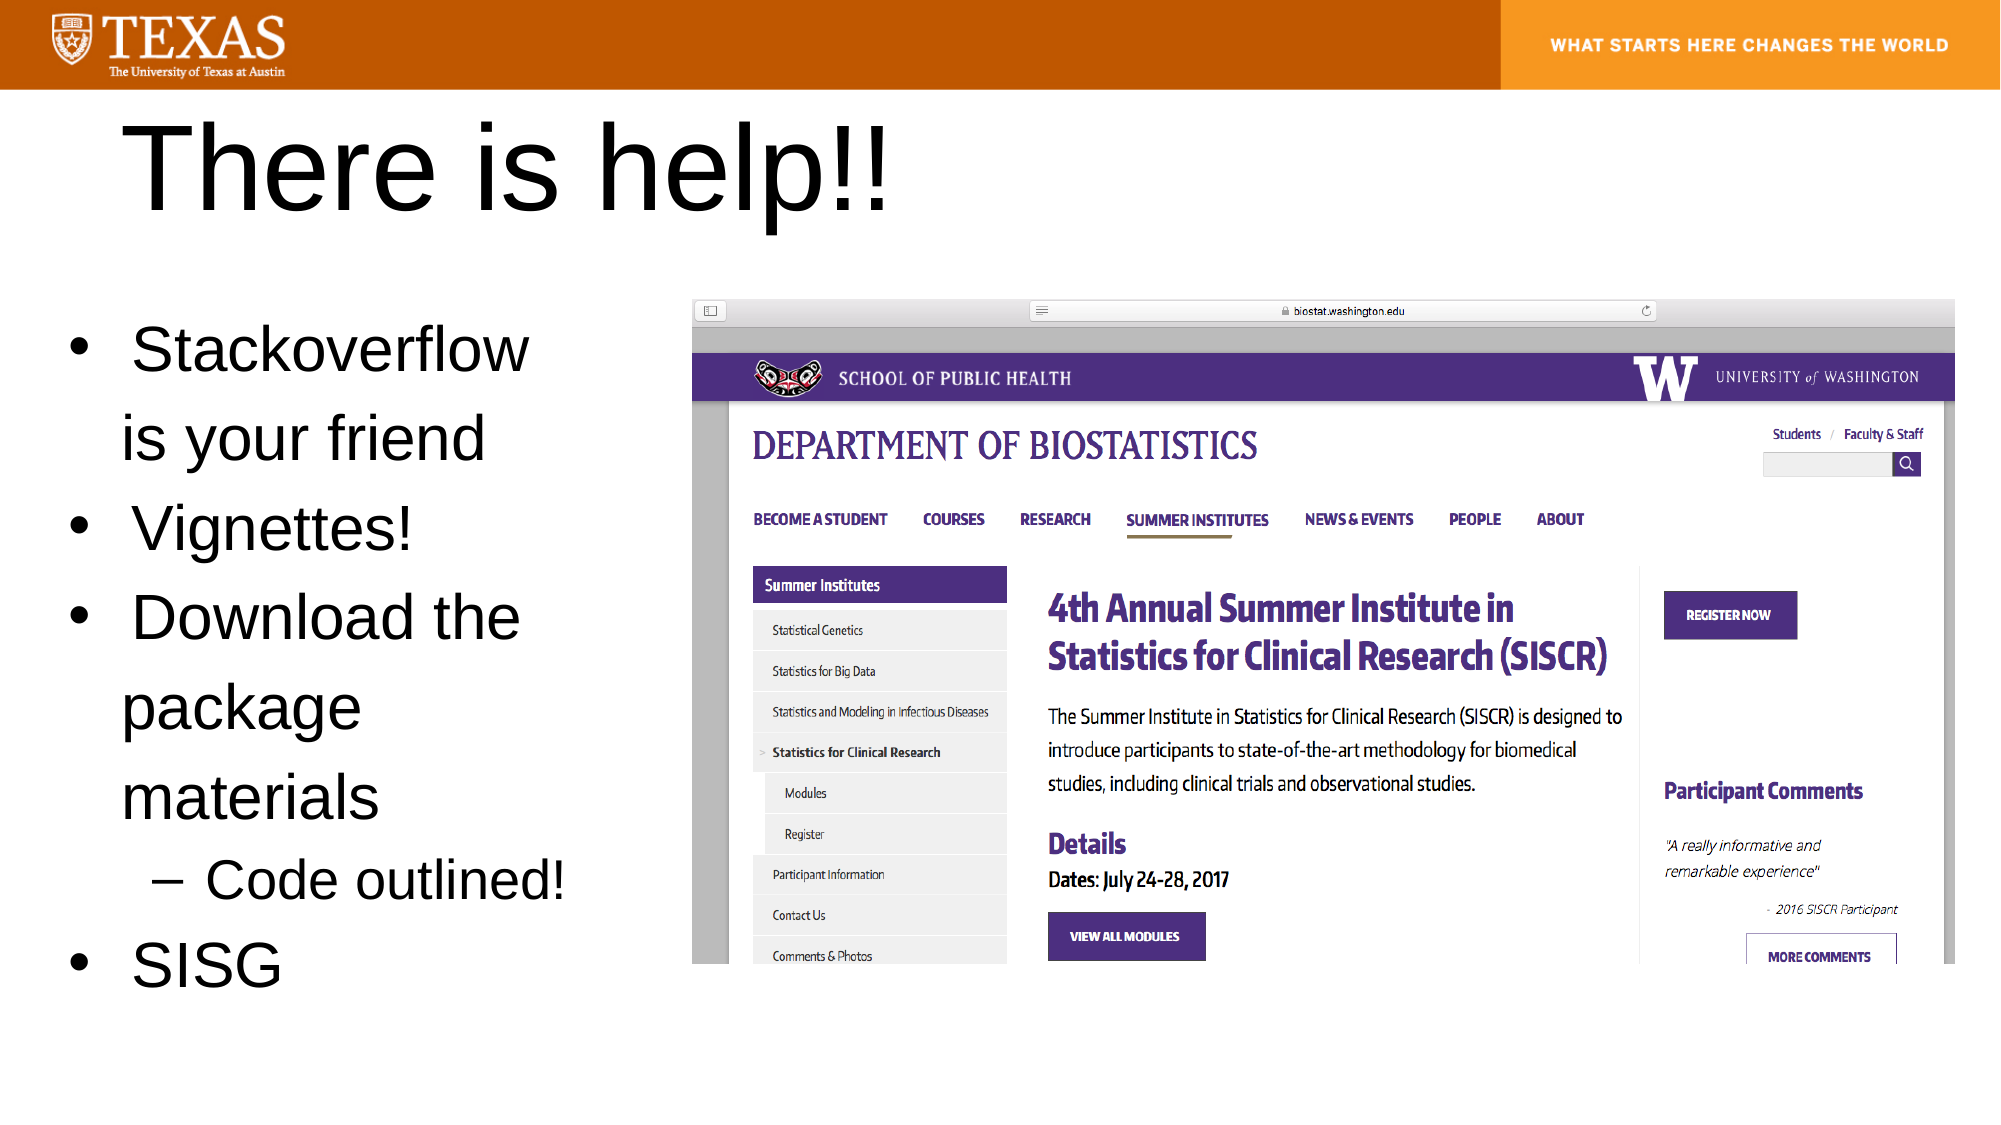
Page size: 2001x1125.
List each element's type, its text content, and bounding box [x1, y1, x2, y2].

picture [0, 0, 2001, 1125]
title There is help!! [105, 67, 1906, 256]
list Stackoverflow is your friend Vignettes! Download the package materials Code outlined! SISG [53, 299, 1863, 1014]
